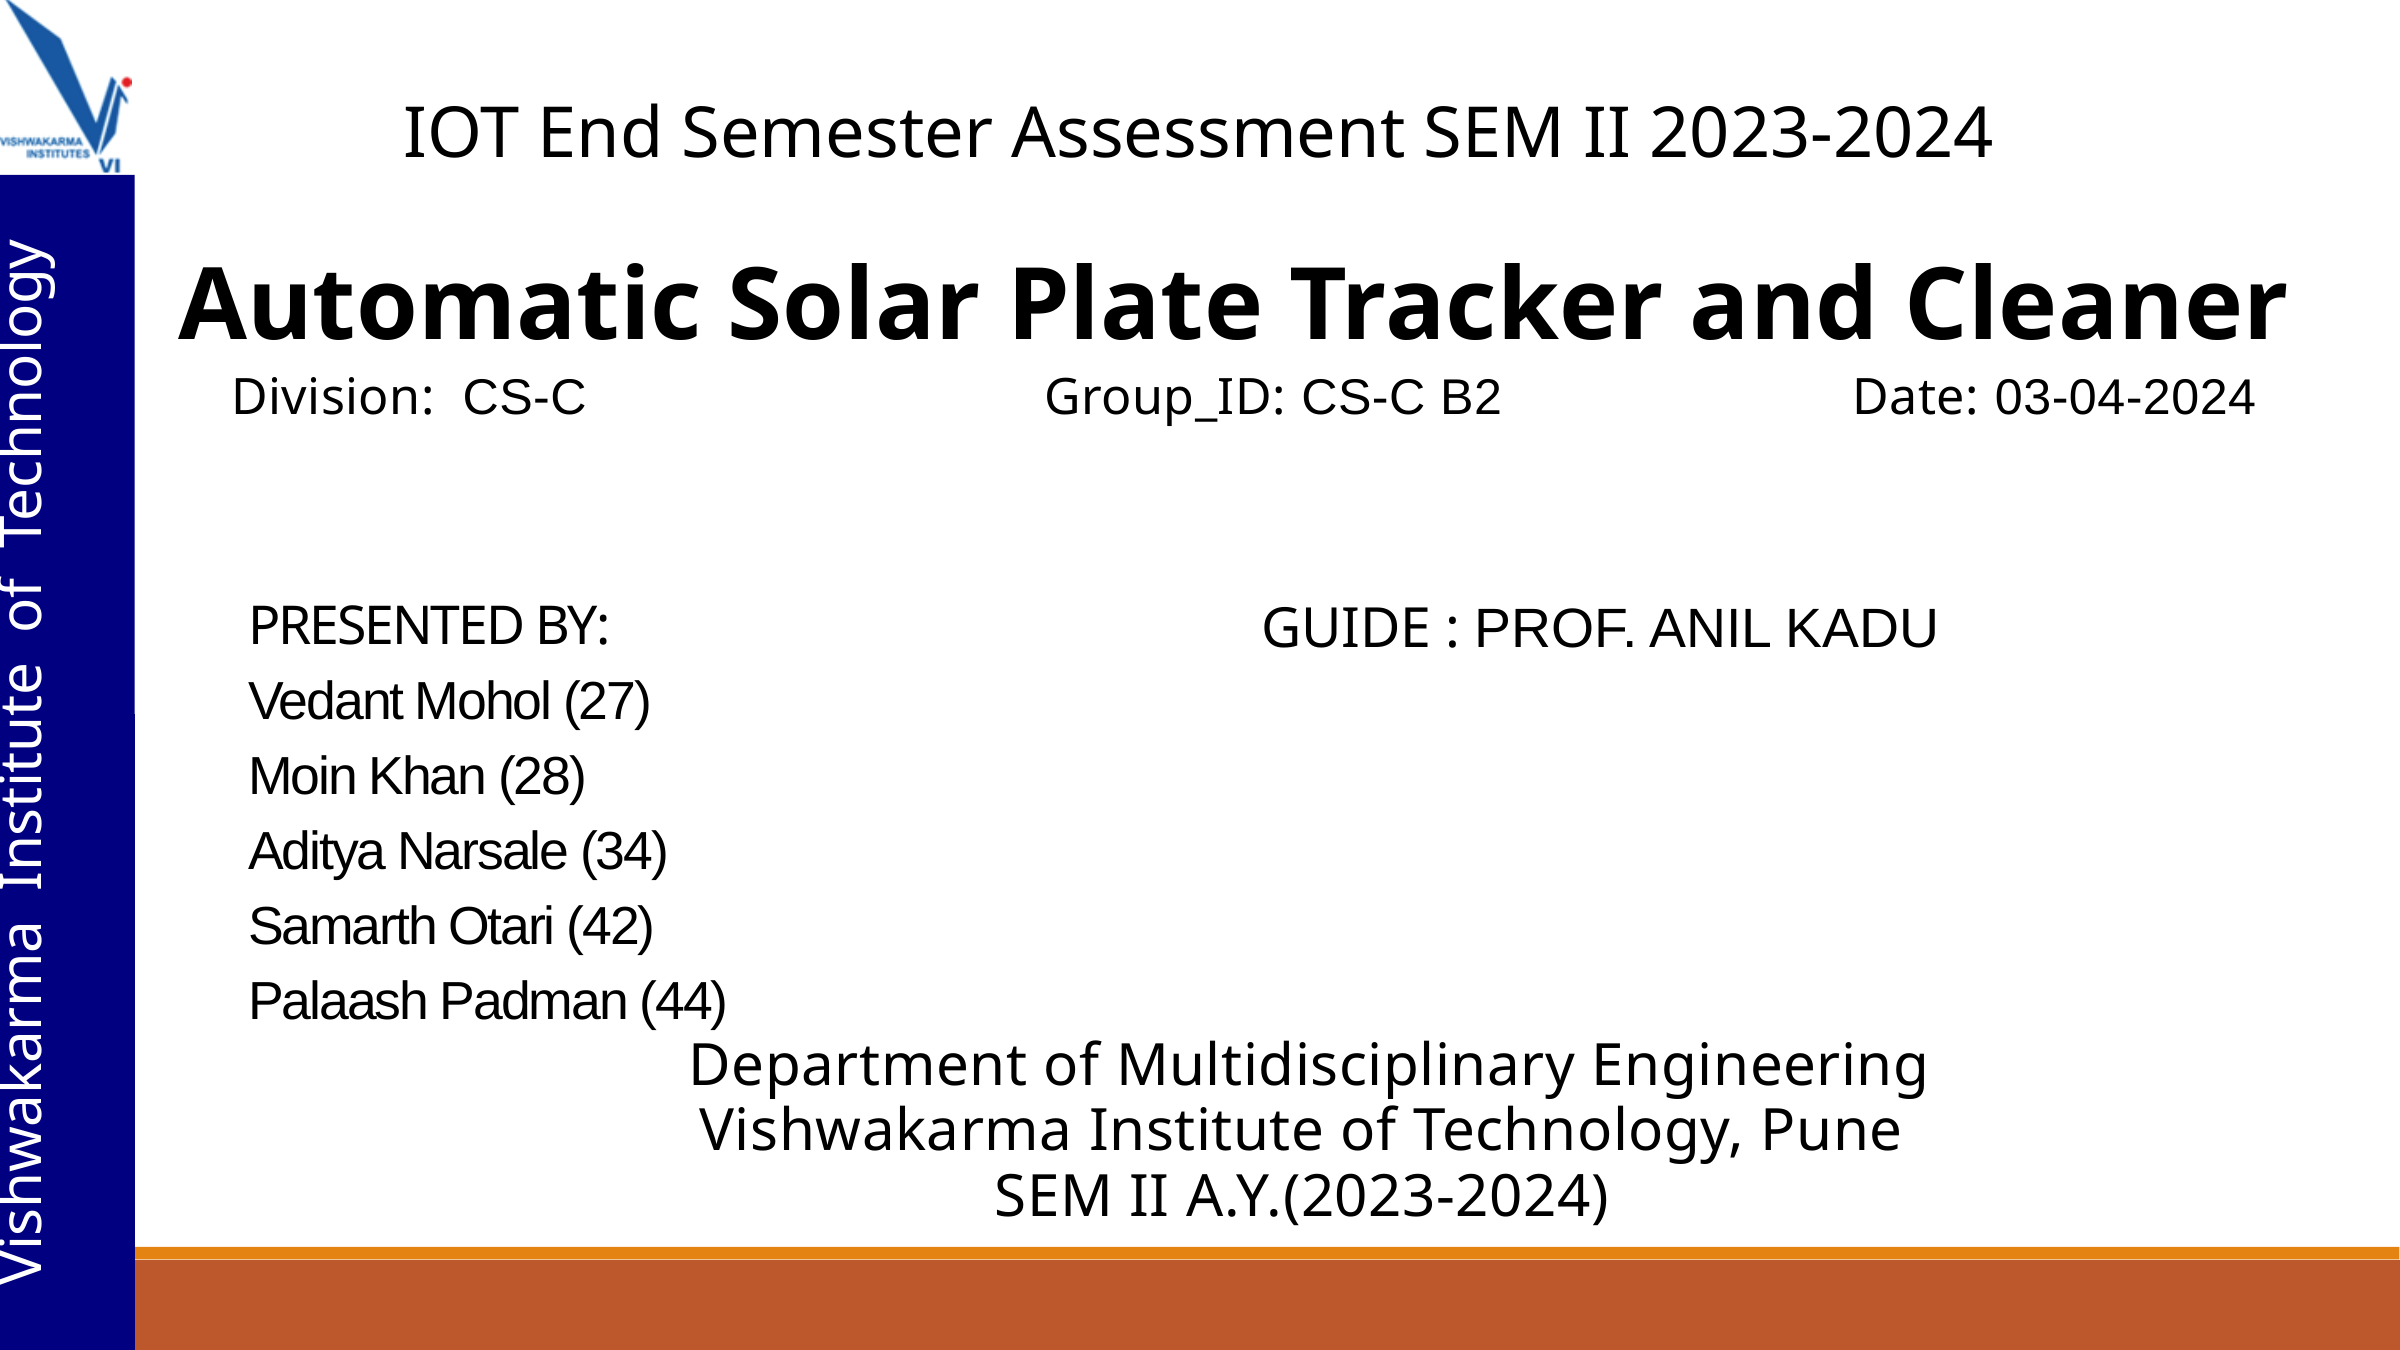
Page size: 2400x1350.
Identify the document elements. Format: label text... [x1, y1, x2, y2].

text_box PRESENTED BY: Vedant Mohol (27) Moin Khan (28) Aditya Narsale (34) Samarth Otari (42) Palaash Padman (44) [248, 579, 1276, 1098]
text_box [0, 687, 649, 837]
text_box Division: CS-C Group_ID: CS-C B2 Date: 03-04-2024 Department of Multidisciplinary Engineering Vishwakarma Institute of Technology, Pune SEM II A.Y.(2023-2024) [204, 360, 2400, 1288]
text_box Automatic Solar Plate Tracker and Cleaner [0, 202, 2400, 360]
text_box [0, 0, 132, 175]
text_box GUIDE : PROF. ANIL KADU [1261, 581, 2341, 659]
text_box IOT End Semester Assessment SEM II 2023-2024 [298, 87, 2102, 172]
